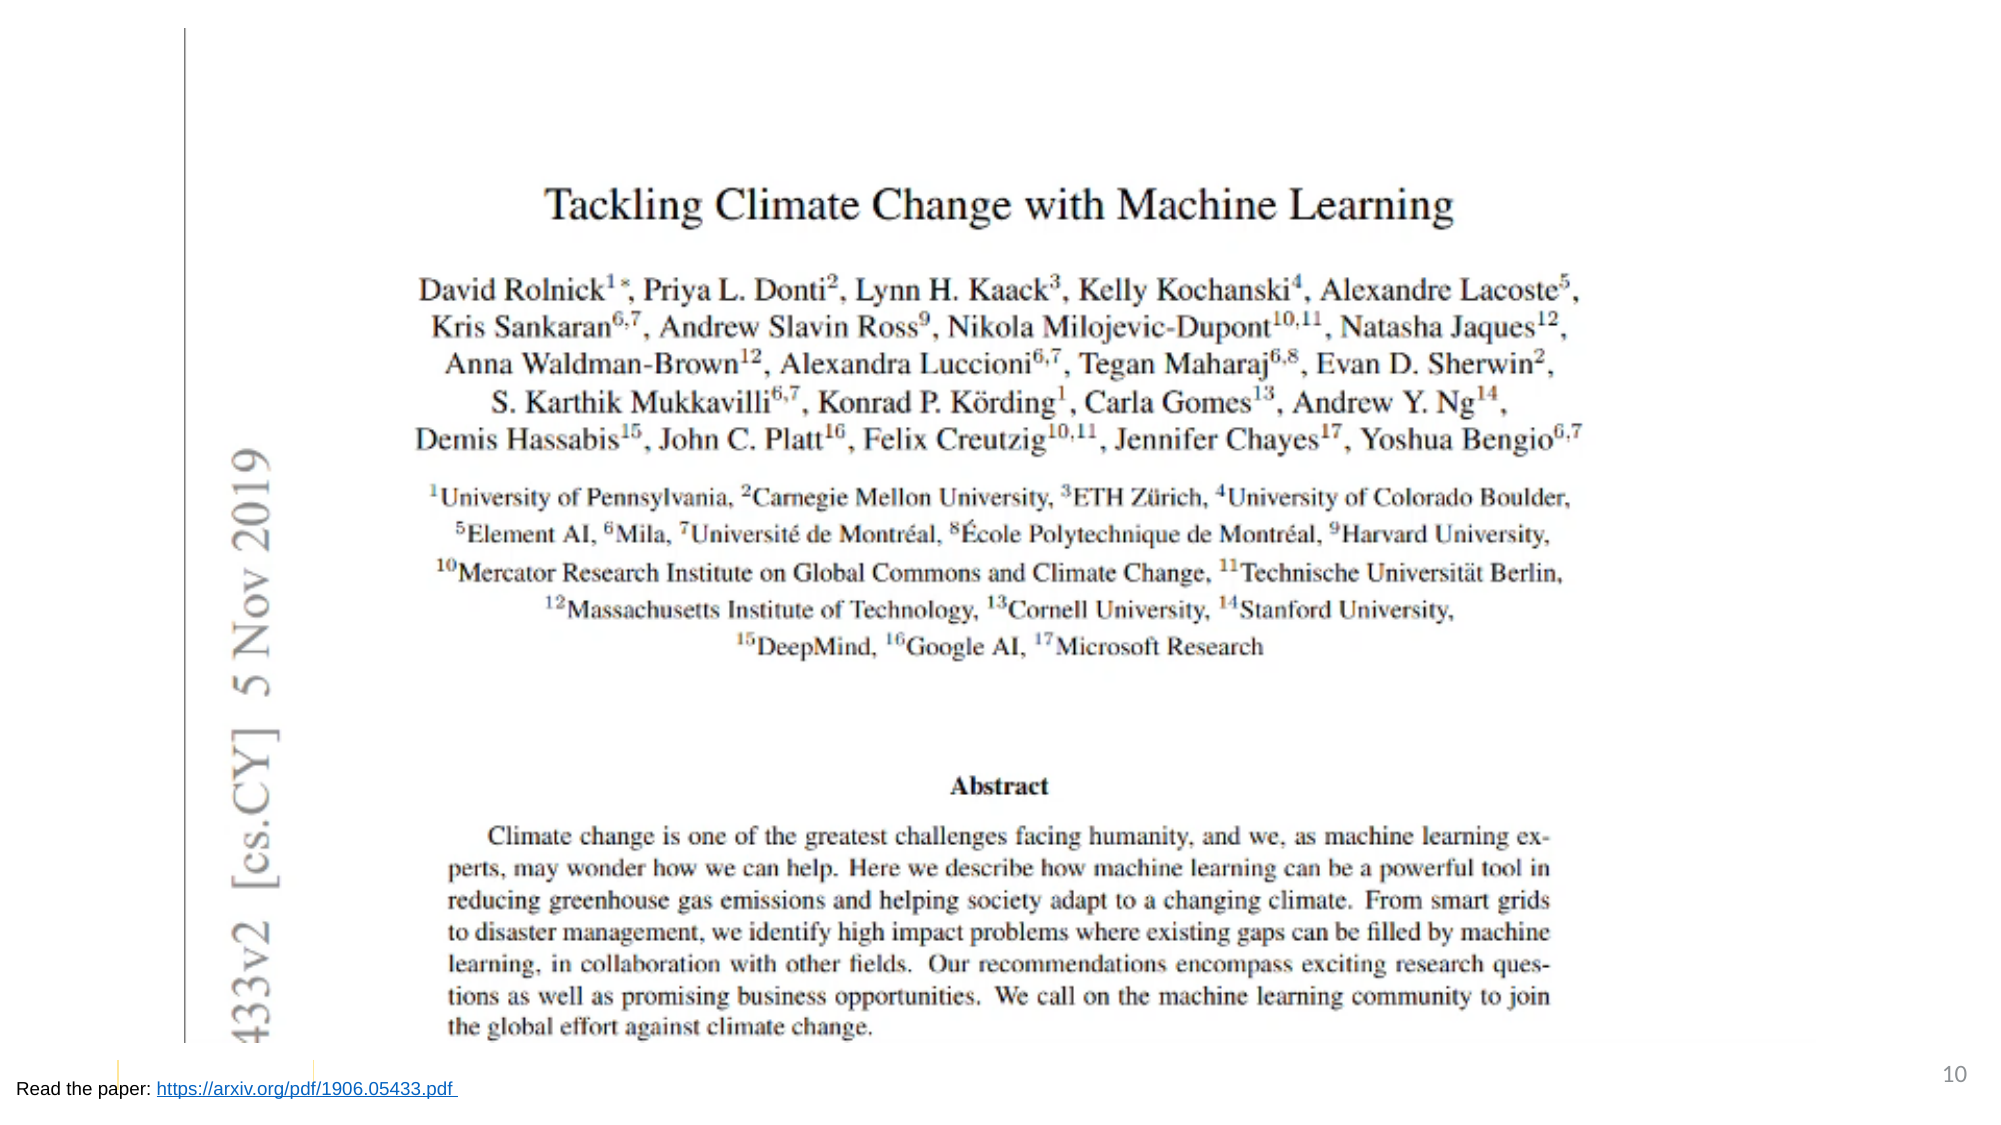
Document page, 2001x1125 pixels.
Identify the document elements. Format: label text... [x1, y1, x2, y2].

text_box Read the paper: https://arxiv.org/pdf/1906.05433.pdf [1, 1069, 473, 1107]
picture [184, 27, 1816, 1043]
slide_number 10 [1532, 1042, 1983, 1103]
